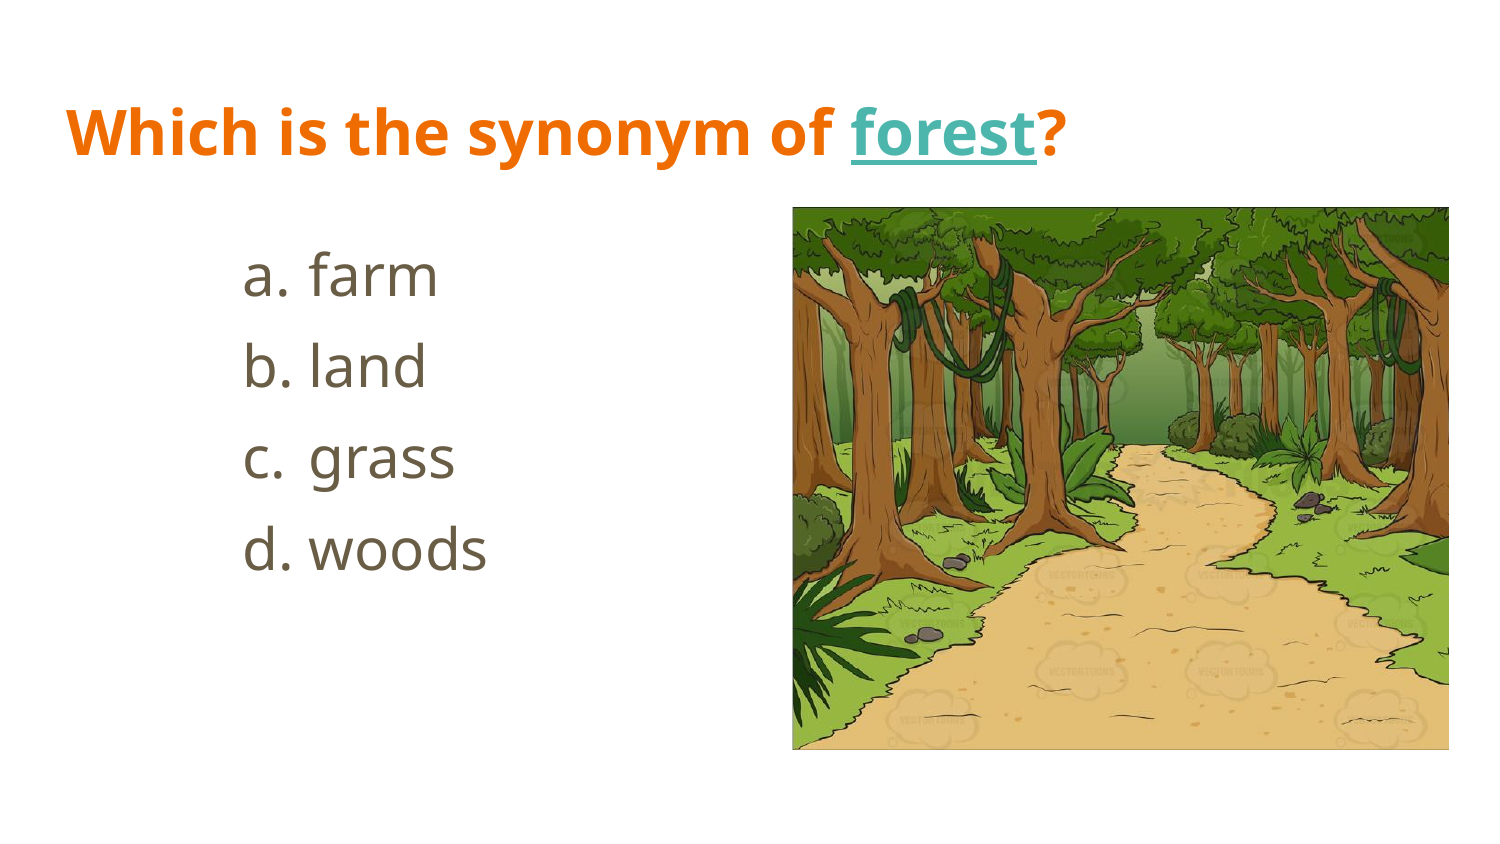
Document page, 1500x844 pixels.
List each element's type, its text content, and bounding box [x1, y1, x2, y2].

picture [792, 207, 1450, 750]
list farm land grass woods [219, 207, 708, 750]
title Which is the synonym of forest? [51, 72, 1449, 189]
